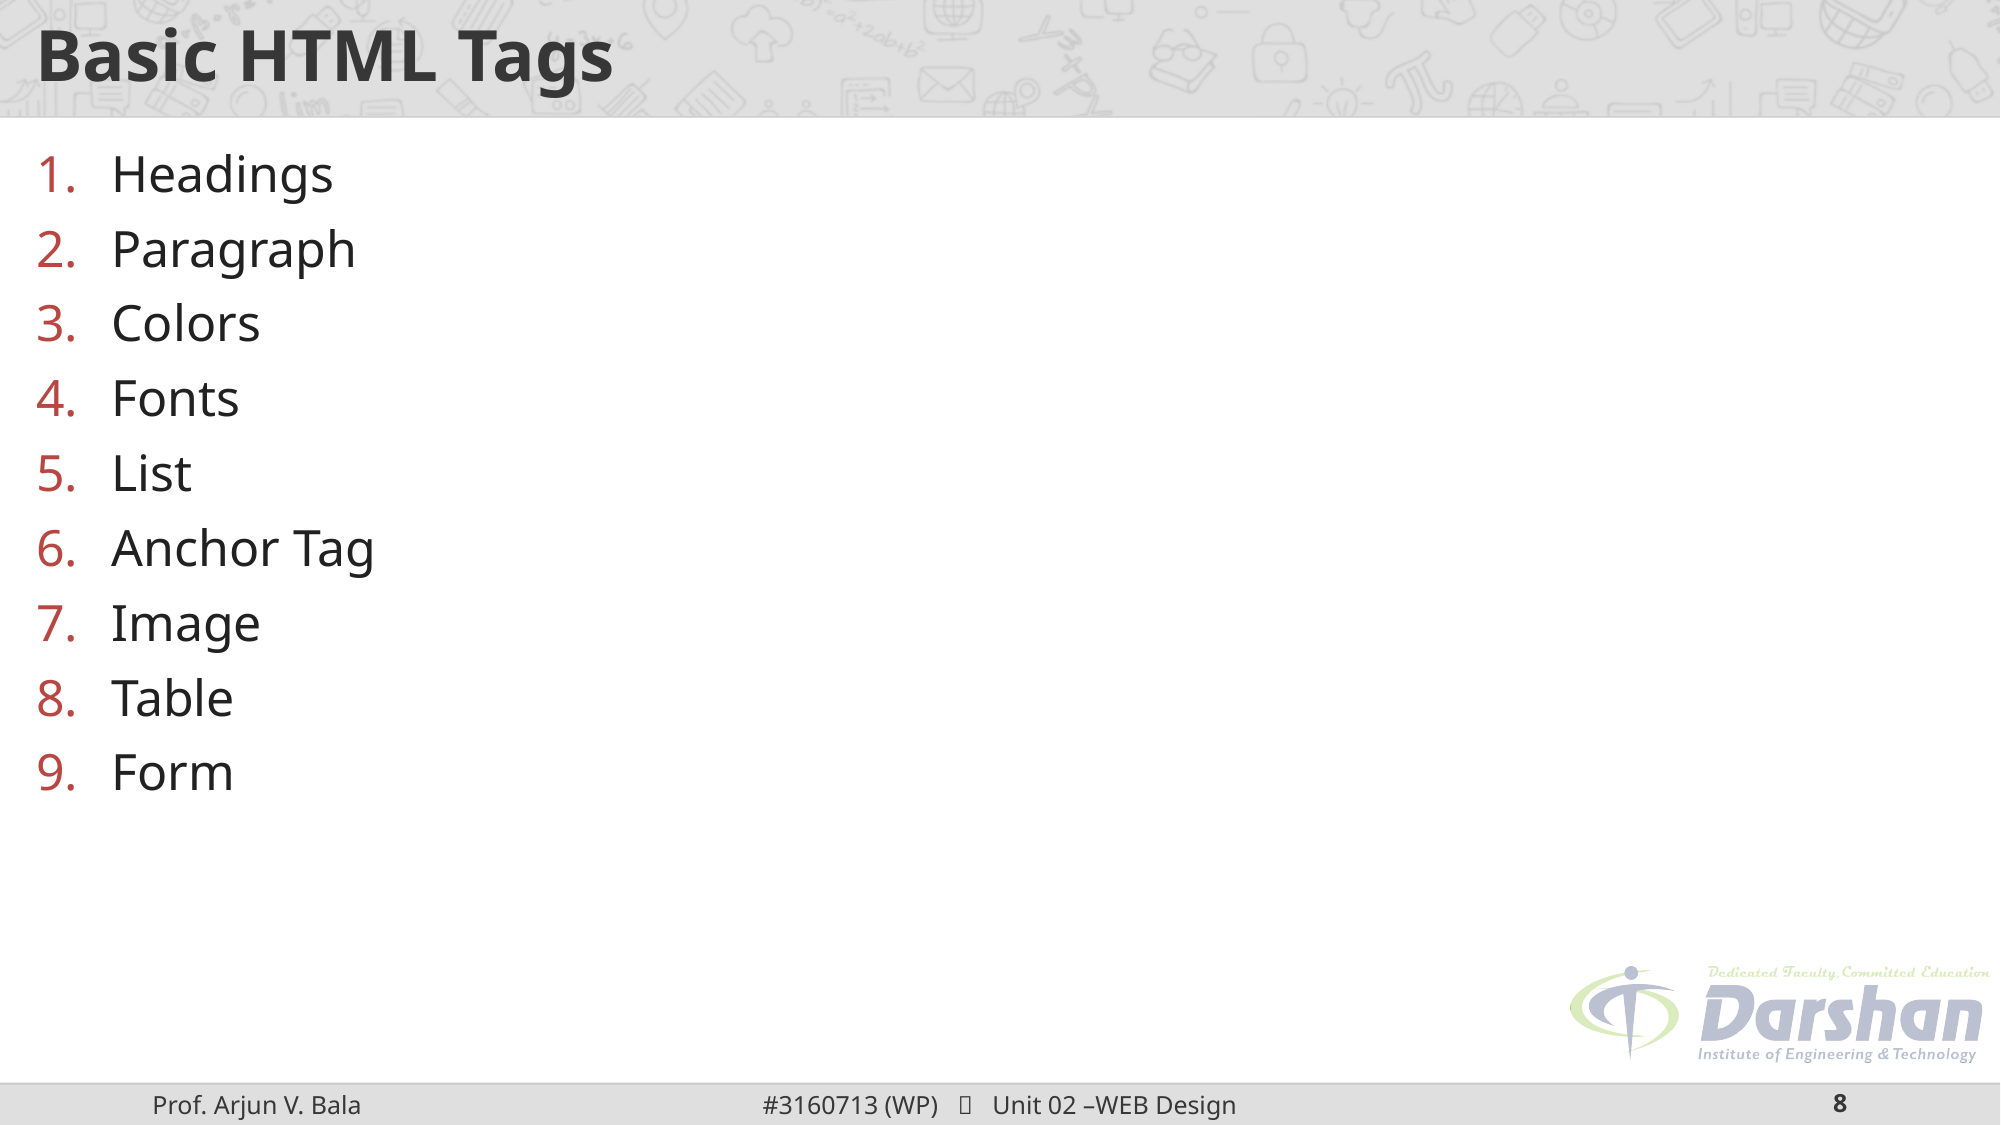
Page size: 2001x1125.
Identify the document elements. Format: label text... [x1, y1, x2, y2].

list Headings Paragraph Colors Fonts List Anchor Tag Image Table Form [21, 141, 1979, 1059]
title Basic HTML Tags [0, 0, 2000, 117]
